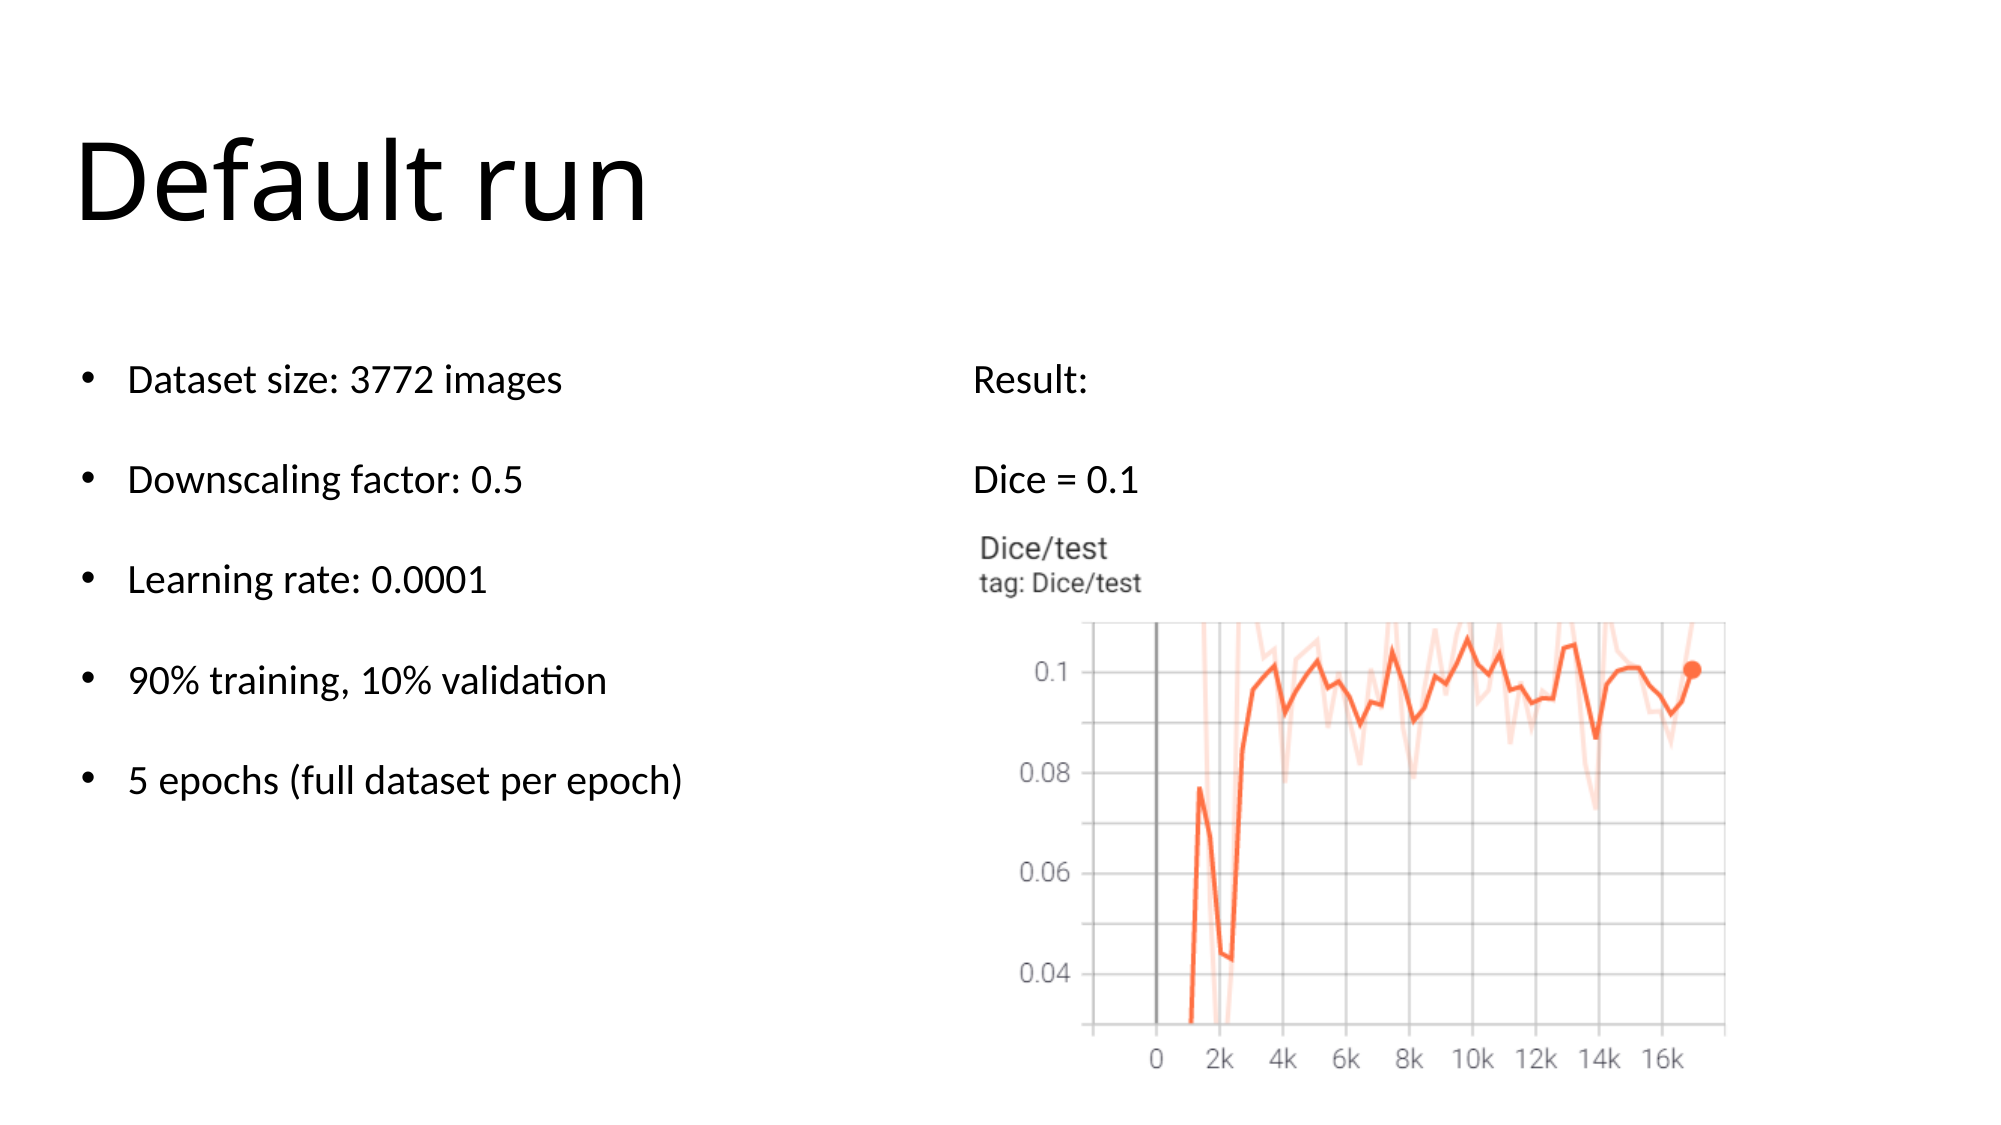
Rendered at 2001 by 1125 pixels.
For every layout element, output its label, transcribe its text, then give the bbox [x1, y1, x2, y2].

picture [958, 520, 1780, 1082]
text_box Default run [57, 31, 709, 331]
text_box Result: Dice = 0.1 [958, 294, 1335, 510]
text_box Dataset size: 3772 images Downscaling factor: 0.5 Learning rate: 0.0001 90% training, 10% validation 5 epochs (full dataset per epoch) [66, 294, 737, 810]
